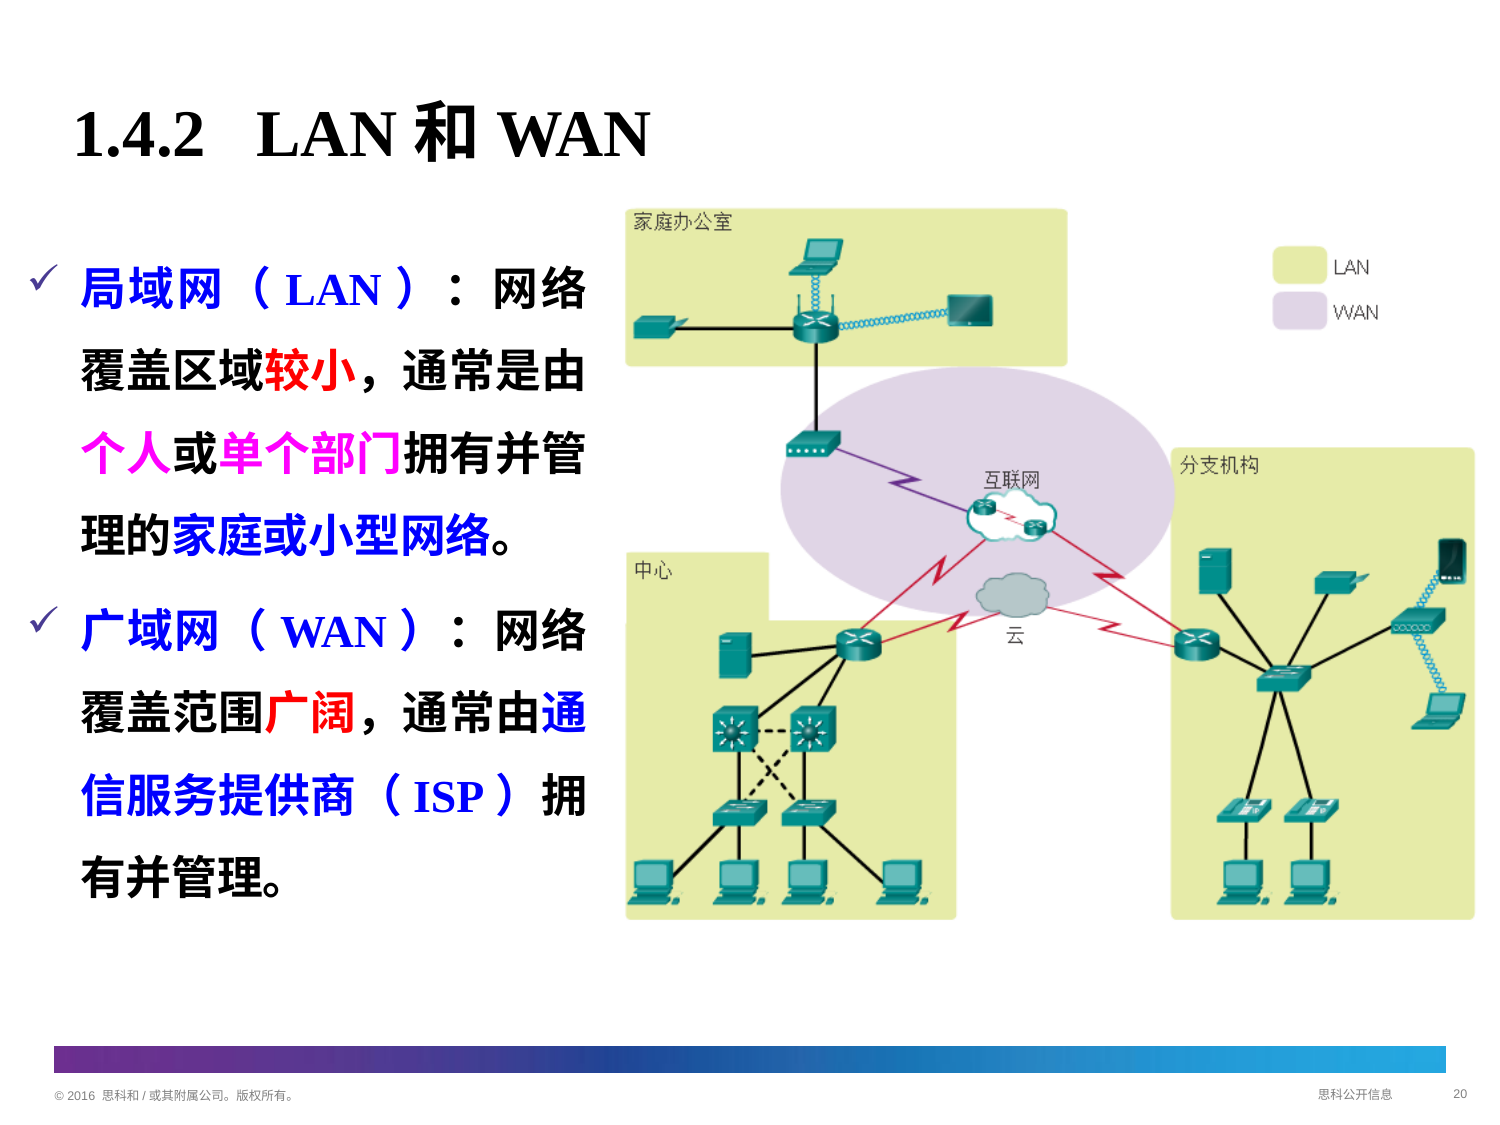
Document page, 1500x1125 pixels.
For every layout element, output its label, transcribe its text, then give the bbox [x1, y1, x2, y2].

text_box 局域网（LAN）：网络覆盖区域较小，通常是由个人或单个部门拥有并管理的家庭或小型网络。 广域网（WAN）：网络覆盖范围广阔，通常由通信服务提供商（ISP）拥有并管理。 [11, 224, 602, 910]
picture [54, 1046, 1446, 1073]
picture [607, 200, 1488, 928]
title 1.4.2 LAN和WAN [59, 59, 1359, 178]
